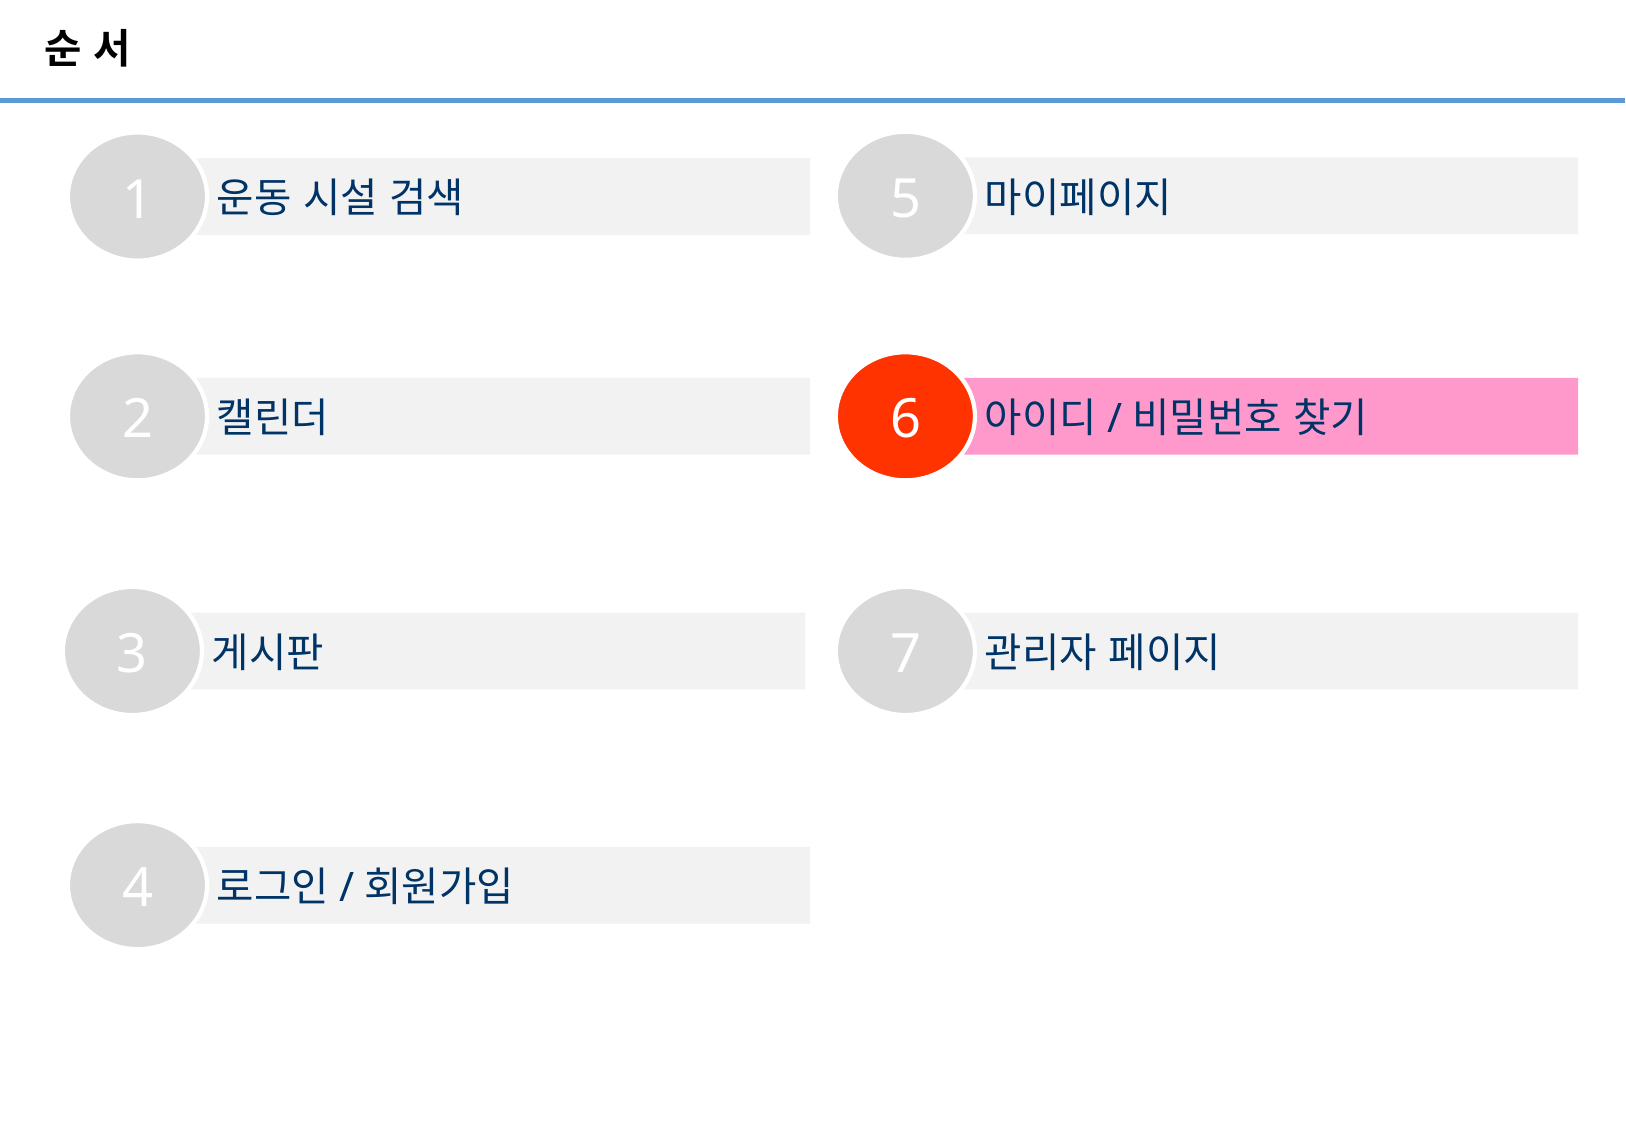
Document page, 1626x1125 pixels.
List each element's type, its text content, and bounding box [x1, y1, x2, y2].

text_box 관리자 페이지 [962, 612, 1579, 690]
text_box 마이페이지 [962, 157, 1579, 235]
text_box 캘린더 [194, 377, 811, 455]
text_box 6 [835, 352, 975, 481]
text_box 2 [67, 352, 208, 481]
text_box 로그인/회원가입 [194, 846, 811, 924]
text_box 1 [67, 132, 208, 261]
text_box 7 [835, 586, 975, 716]
text_box 아이디/비밀번호 찾기 [962, 377, 1579, 455]
text_box 4 [67, 821, 208, 950]
text_box 운동 시설 검색 [194, 158, 811, 235]
text_box 5 [835, 131, 975, 260]
title 순 서 [44, 0, 1108, 102]
text_box 3 [62, 586, 202, 716]
text_box 게시판 [189, 612, 806, 690]
